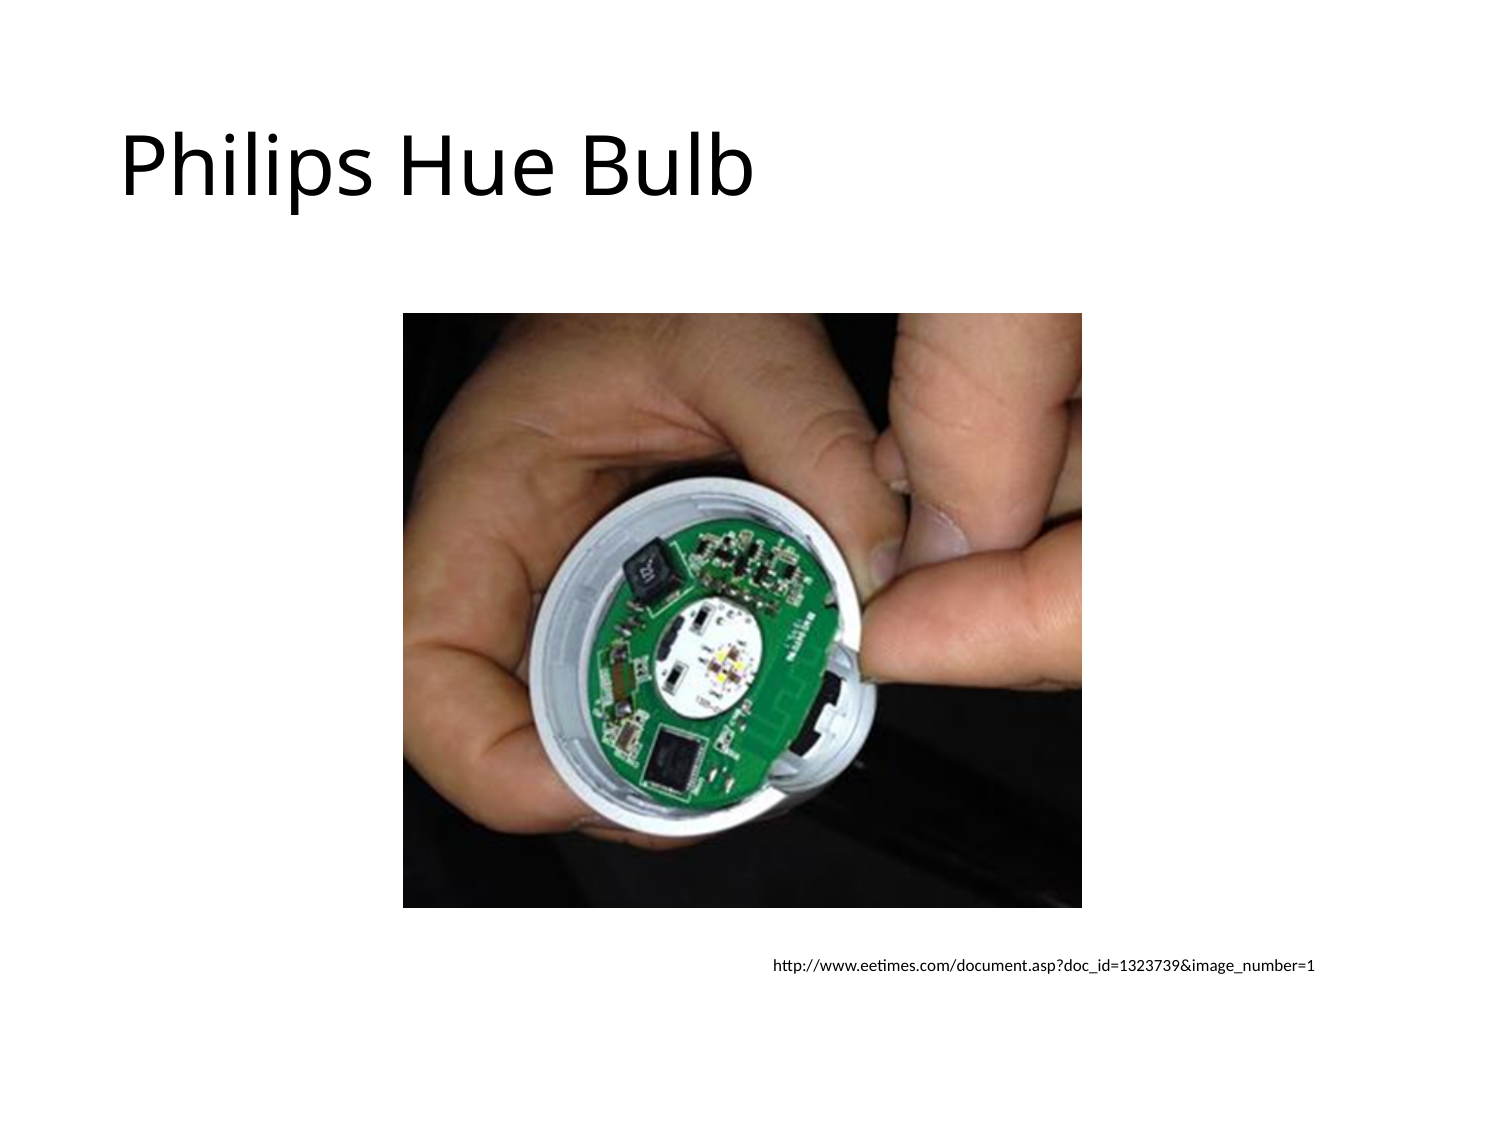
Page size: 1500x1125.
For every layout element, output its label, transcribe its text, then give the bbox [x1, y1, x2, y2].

title Philips Hue Bulb [103, 59, 1397, 278]
text_box http://www.eetimes.com/document.asp?doc_id=1323739&image_number=1 [758, 946, 1500, 982]
picture [403, 313, 1082, 908]
